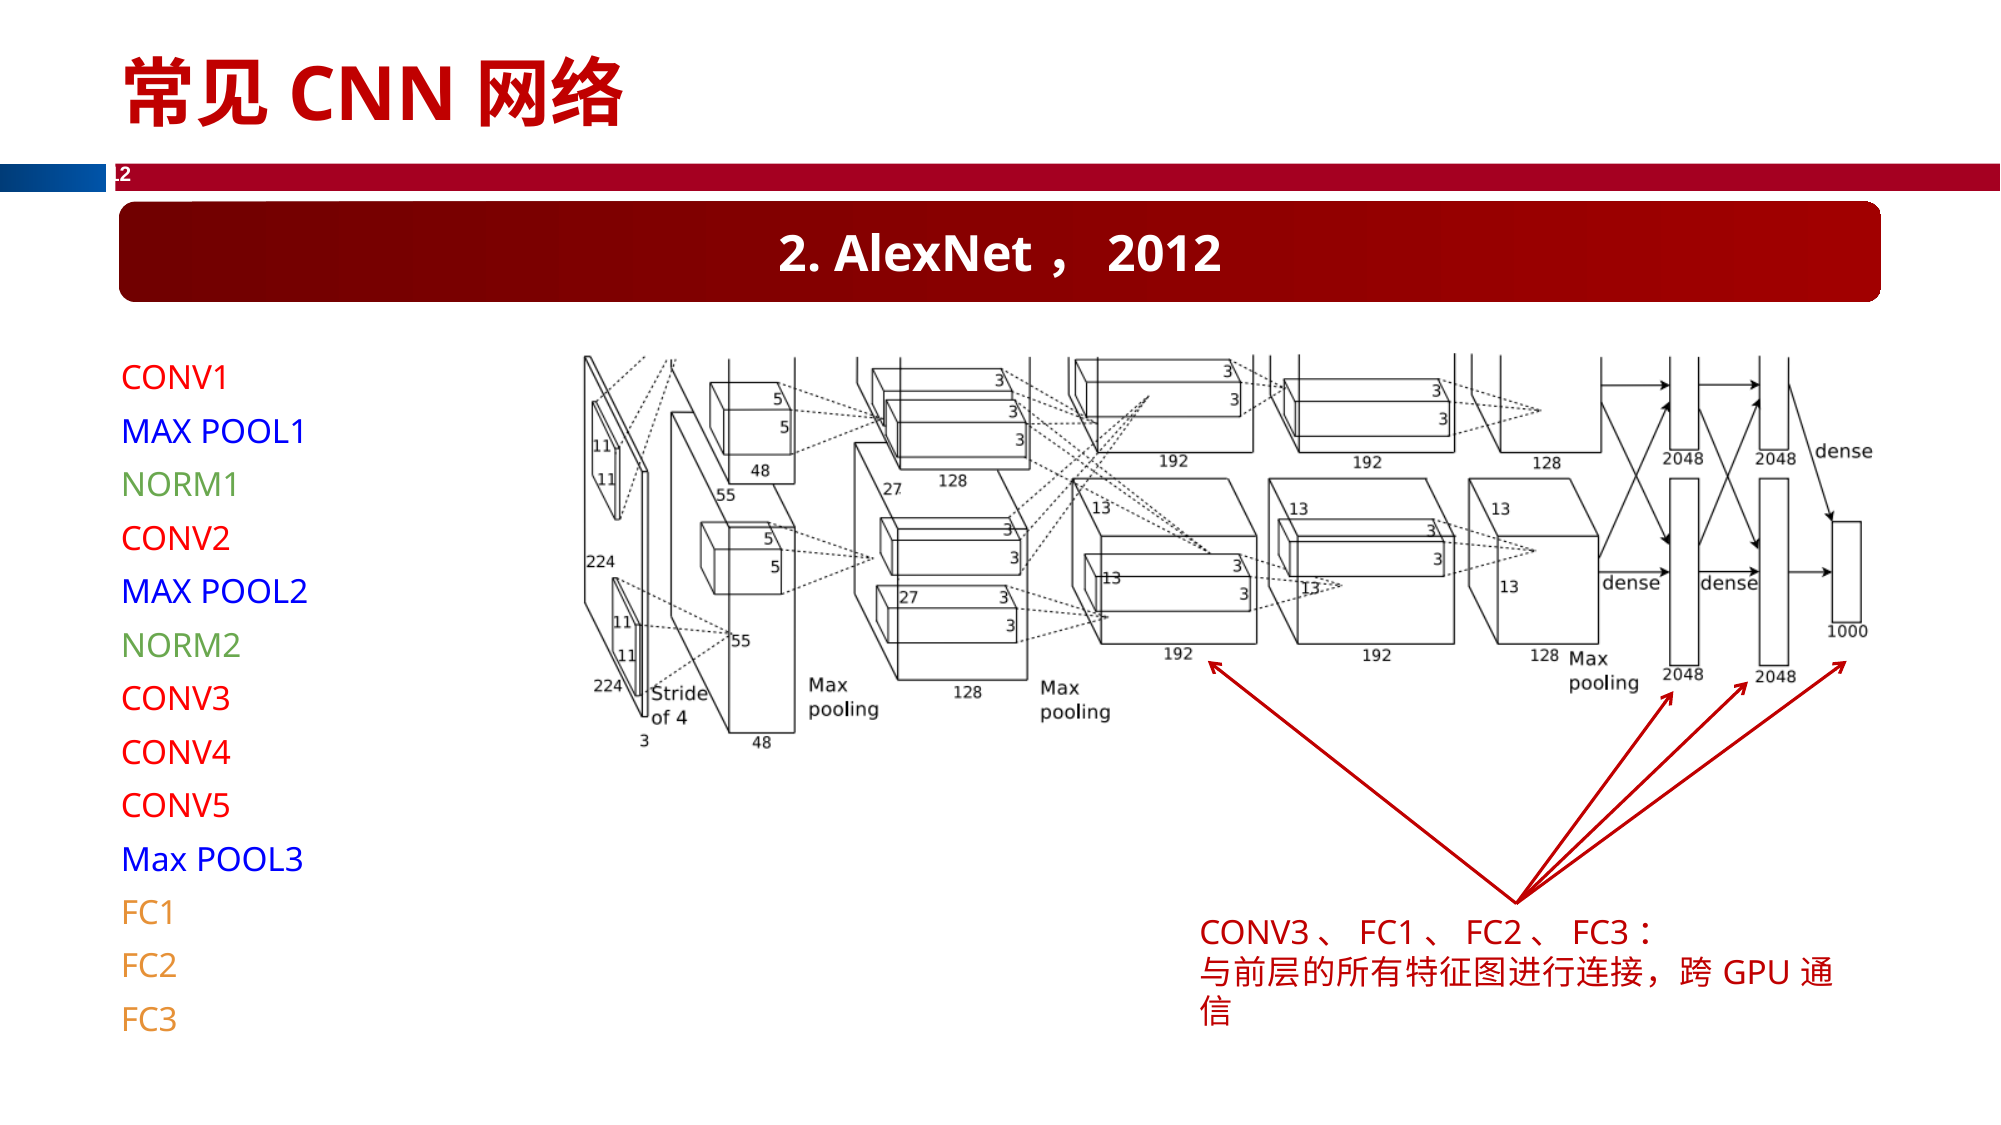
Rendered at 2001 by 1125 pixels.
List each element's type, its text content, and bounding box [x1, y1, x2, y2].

text_box CONV1 MAX POOL1 NORM1 CONV2 MAX POOL2 NORM2 CONV3 CONV4 CONV5 Max POOL3 FC1 FC2 FC3 [118, 342, 344, 1038]
title 常见CNN网络 [105, 18, 1922, 163]
text_box CONV3、FC1、FC2、FC3： 与前层的所有特征图进行连接，跨GPU通信 [1184, 903, 1849, 999]
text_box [1207, 660, 1516, 904]
picture [568, 342, 1882, 760]
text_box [1516, 660, 1847, 904]
text_box 2. AlexNet，2012 [117, 200, 1883, 304]
